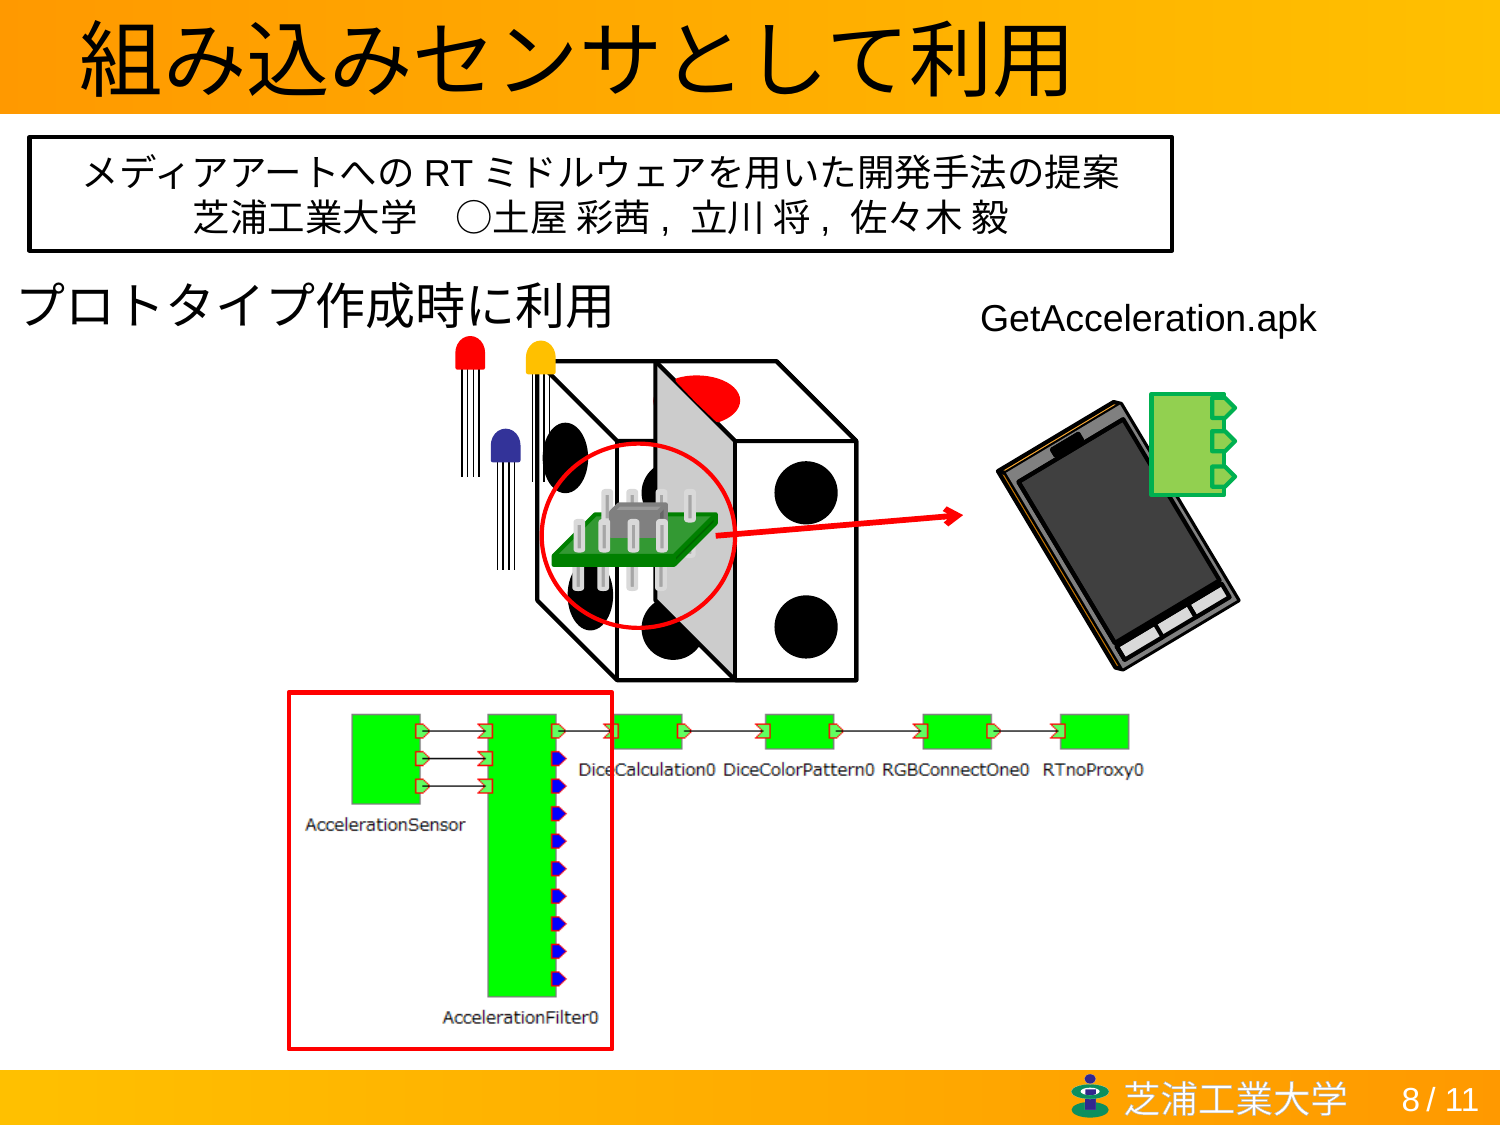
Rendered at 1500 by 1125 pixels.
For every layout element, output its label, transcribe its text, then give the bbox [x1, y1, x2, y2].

footer / 11 [1411, 1070, 1500, 1125]
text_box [288, 692, 1174, 1050]
text_box GetAcceleration.apk [965, 287, 1332, 347]
slide_number 7 [1346, 1070, 1411, 1125]
text_box プロトタイプ作成時に利用 [0, 267, 630, 342]
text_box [457, 337, 857, 681]
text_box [1151, 393, 1236, 496]
title 組み込みセンサとして利用 [64, 0, 1416, 114]
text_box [715, 514, 964, 536]
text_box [1047, 418, 1189, 654]
text_box メディアアートへのRTミドルウェアを用いた開発手法の提案 芝浦工業大学 ○土屋 彩茜, 立川 将, 佐々木 毅 [27, 135, 1174, 253]
